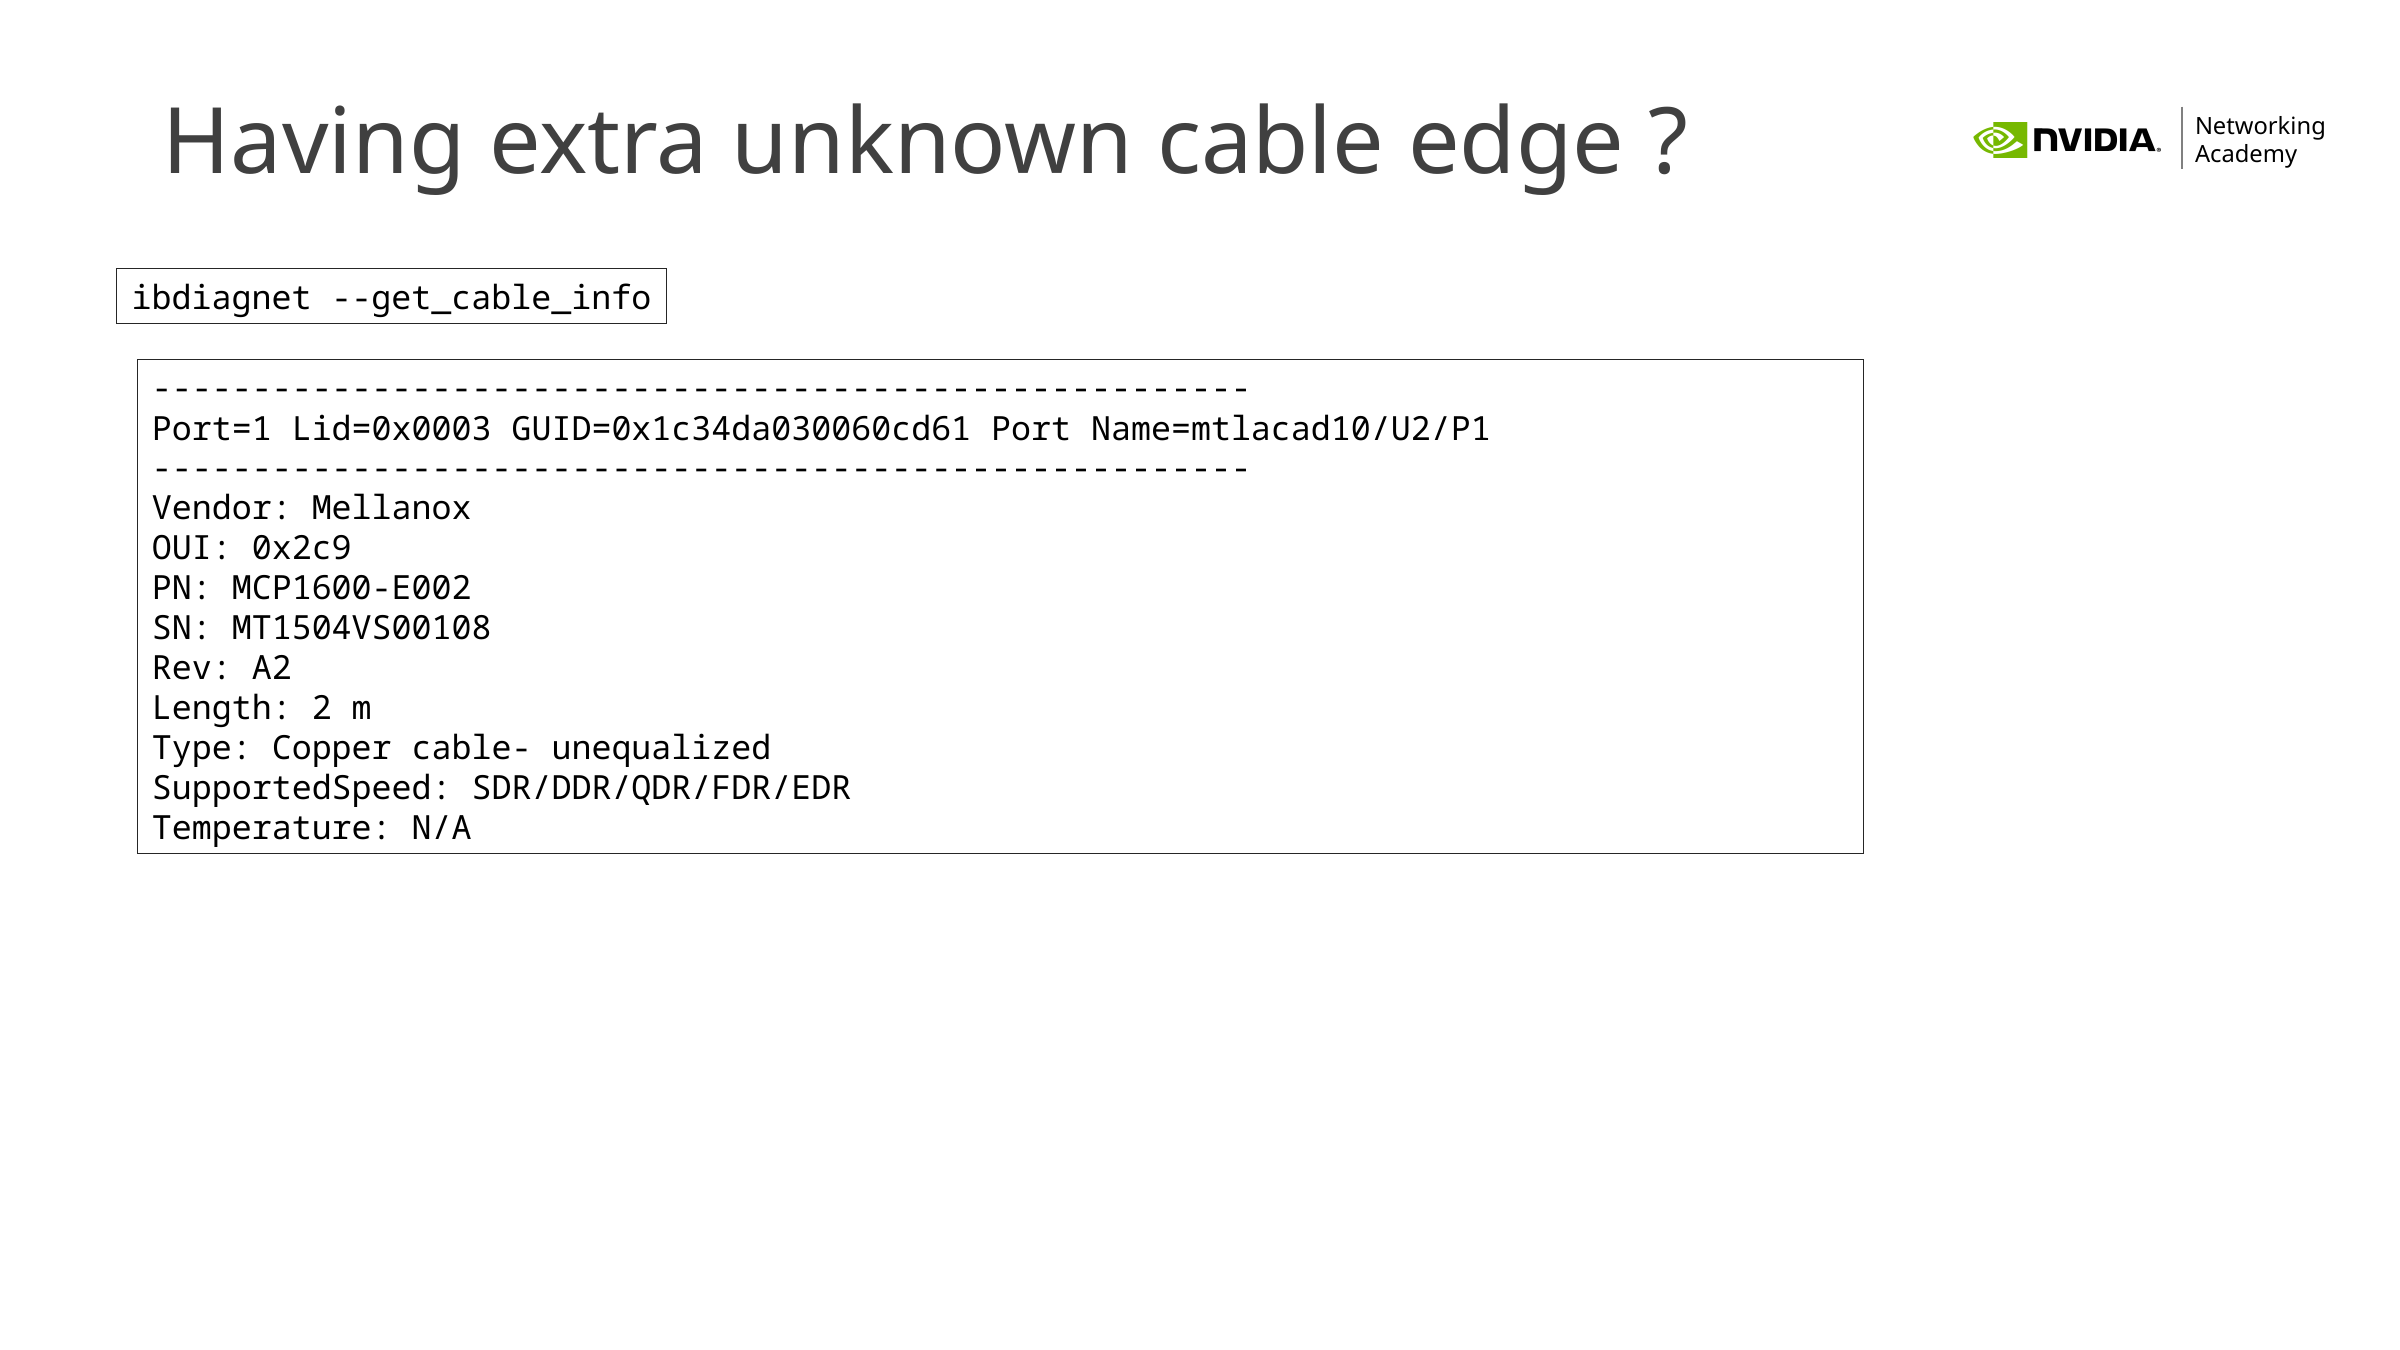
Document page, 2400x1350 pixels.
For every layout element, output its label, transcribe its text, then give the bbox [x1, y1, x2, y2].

title Having extra unknown cable edge ? [147, 87, 1952, 200]
text_box ibdiagnet --get_cable_info [116, 268, 667, 324]
text_box ------------------------------------------------------- Port=1 Lid=0x0003 GUID=0x1c34da030060cd61 Port Name=mtlacad10/U2/P1 ------------------------------------------------------- Vendor: Mellanox OUI: 0x2c9 PN: MCP1600-E002 SN: MT1504VS00108 Rev: A2 Length: 2 m Type: Copper cable- unequalized SupportedSpeed: SDR/DDR/QDR/FDR/EDR Temperature: N/A [137, 359, 1864, 854]
picture [1961, 80, 2173, 200]
